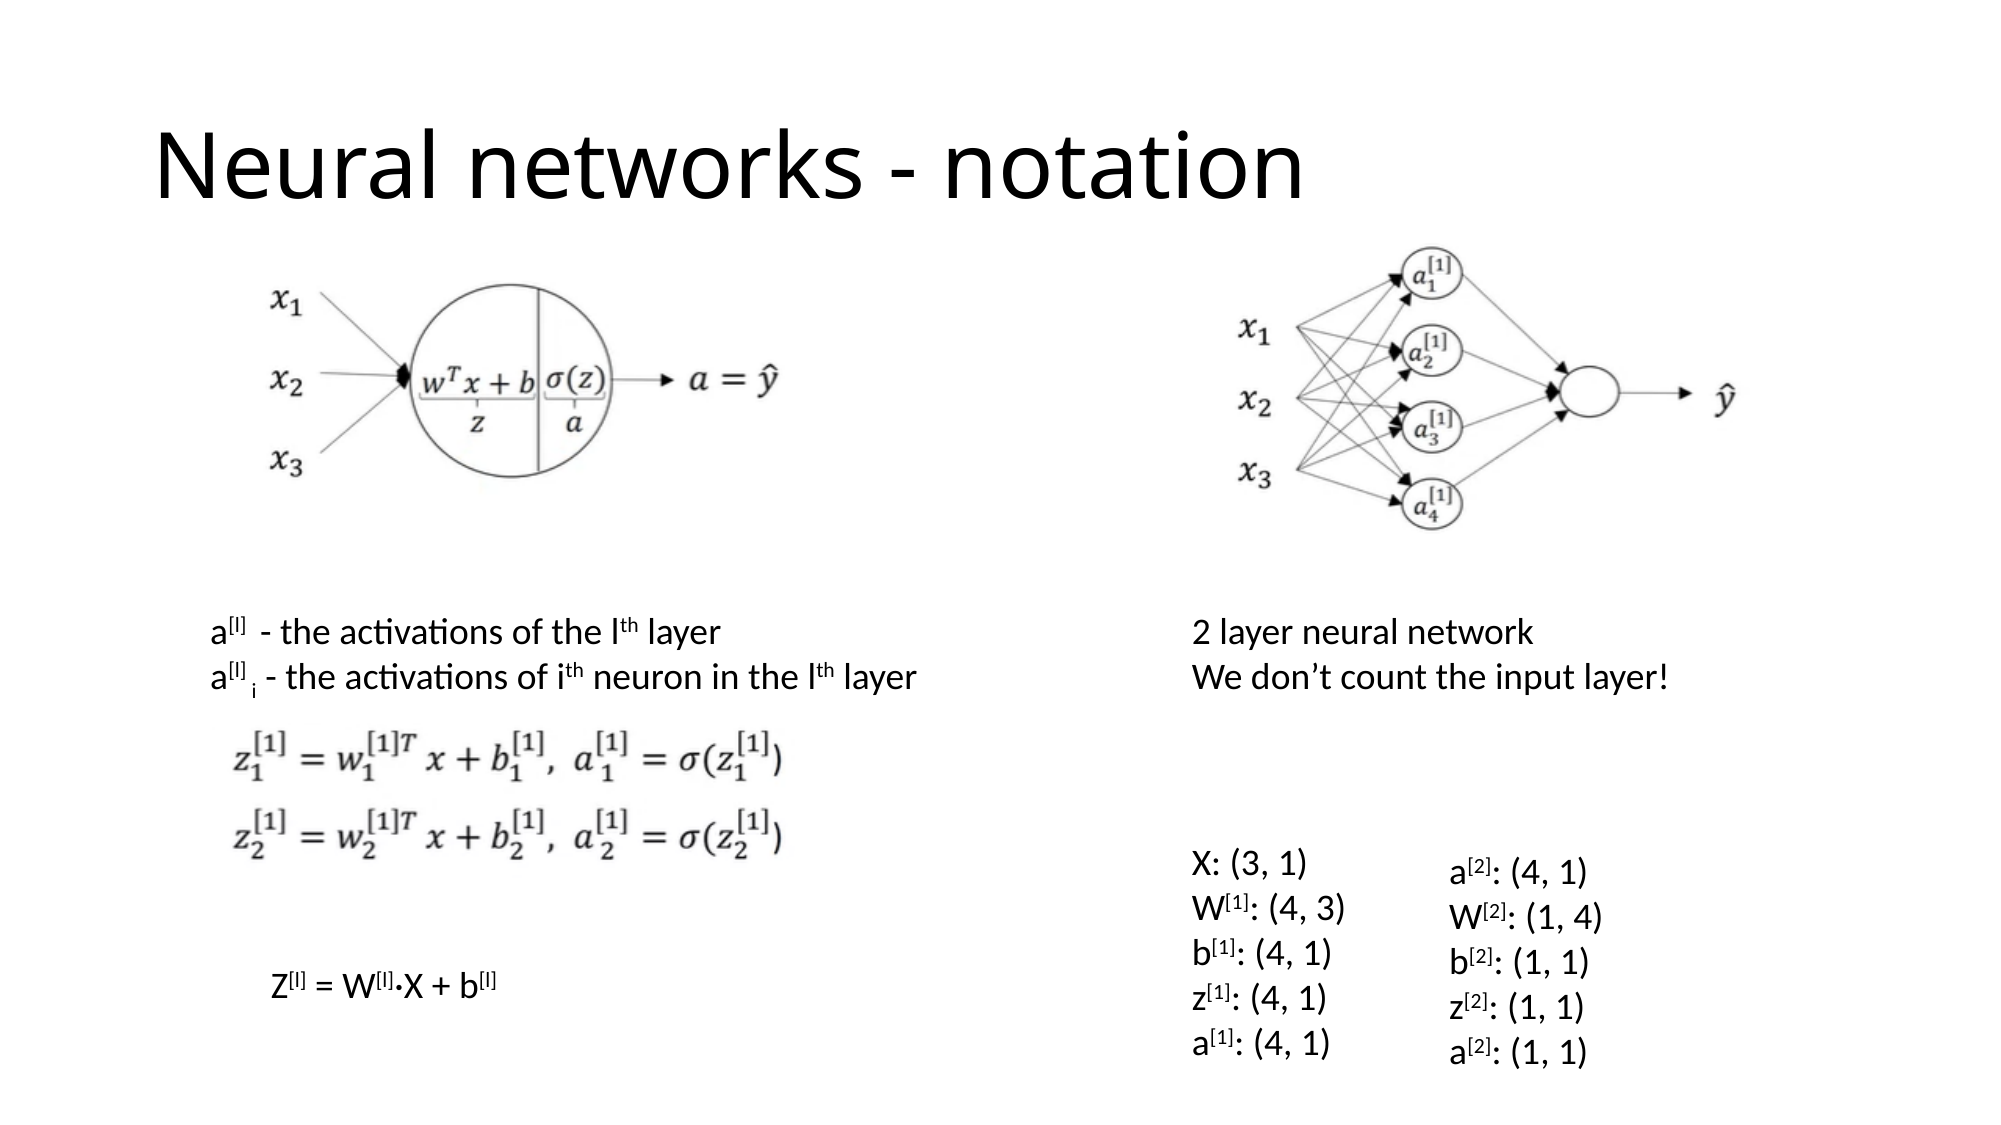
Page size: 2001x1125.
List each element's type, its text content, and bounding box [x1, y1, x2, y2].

picture [211, 723, 795, 890]
text_box 2 layer neural network We don’t count the input layer! [1177, 599, 1686, 705]
picture [222, 242, 795, 501]
text_box X: (3, 1) W[1]: (4, 3) b[1]: (4, 1) z[1]: (4, 1) a[1]: (4, 1) [1177, 830, 1362, 1116]
picture [1193, 242, 1767, 559]
text_box Z[l] = W[l]·X + b[l] [256, 953, 513, 1014]
text_box a[l] - the activations of the lth layer a[l] i - the activations of ith neuron in the lth layer [195, 599, 933, 846]
text_box a[2]: (4, 1) W[2]: (1, 4) b[2]: (1, 1) z[2]: (1, 1) a[2]: (1, 1) [1434, 839, 1619, 1125]
title Neural networks - notation [137, 59, 1863, 278]
